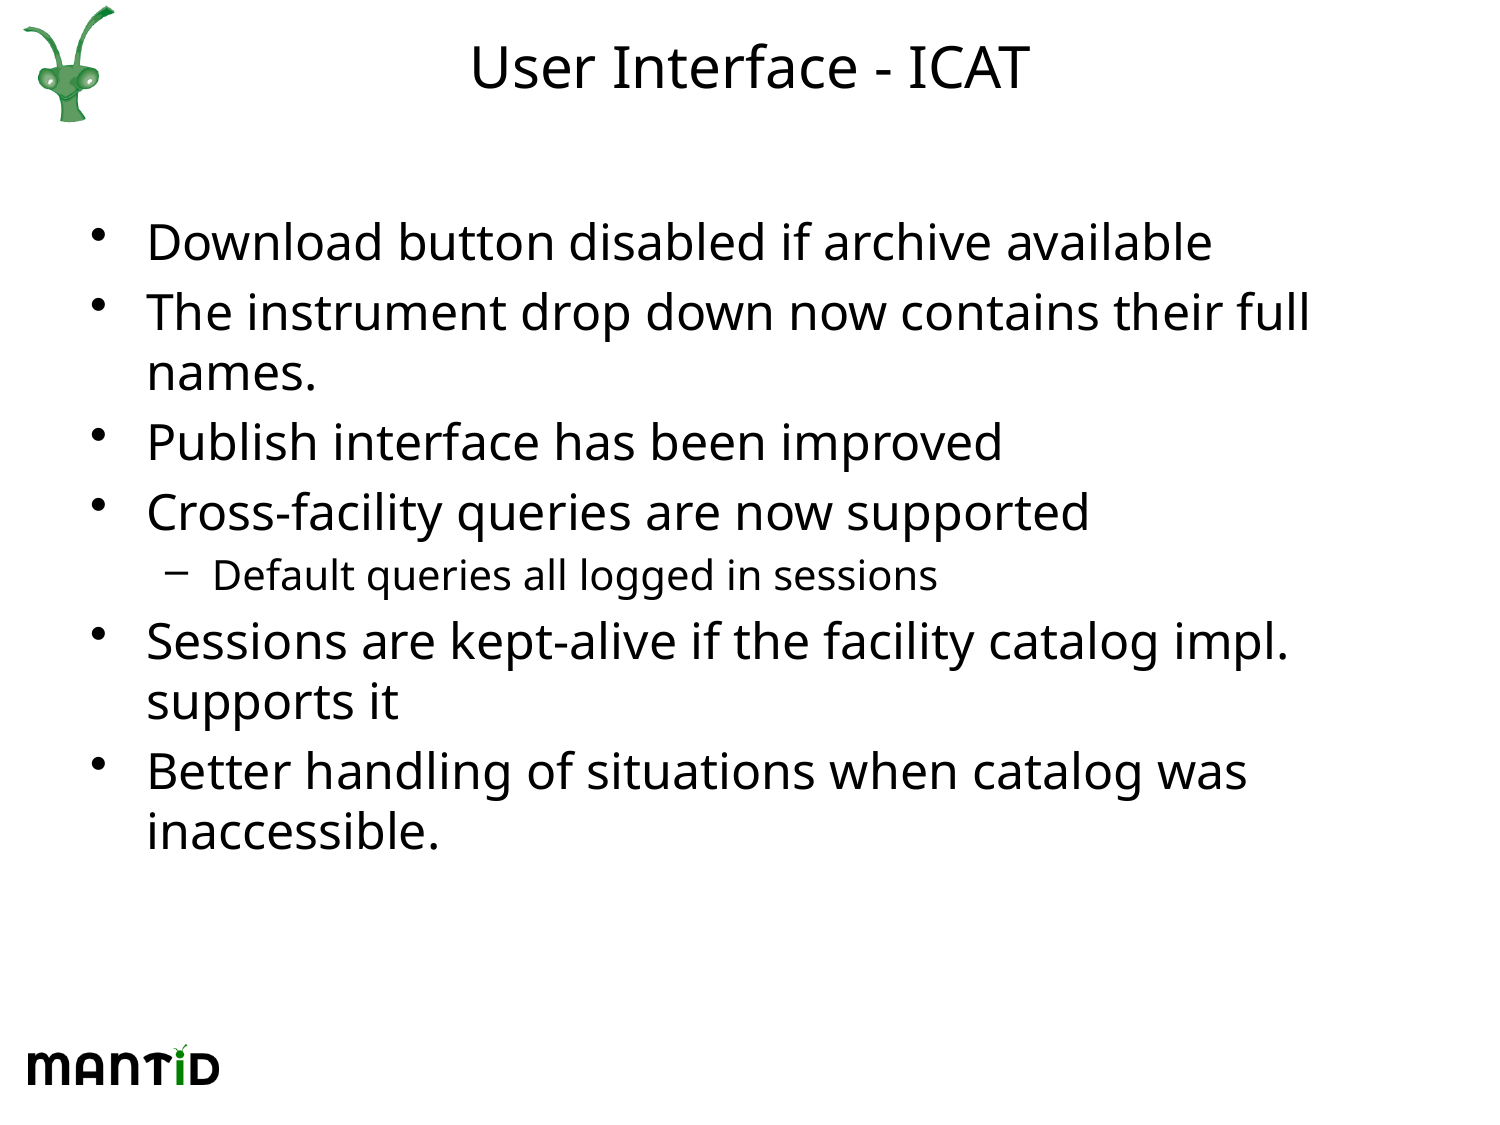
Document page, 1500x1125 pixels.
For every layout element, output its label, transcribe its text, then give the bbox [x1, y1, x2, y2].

picture [0, 0, 75, 127]
title User Interface - ICAT [75, 0, 1425, 160]
list Download button disabled if archive available The instrument drop down now contains their full names. Publish interface has been improved Cross-facility queries are now supported Default queries all logged in sessions Sessions are kept-alive if the facility catalog impl. supports it Better handling of situations when catalog was inaccessible. [75, 203, 1425, 929]
picture [28, 1044, 219, 1085]
